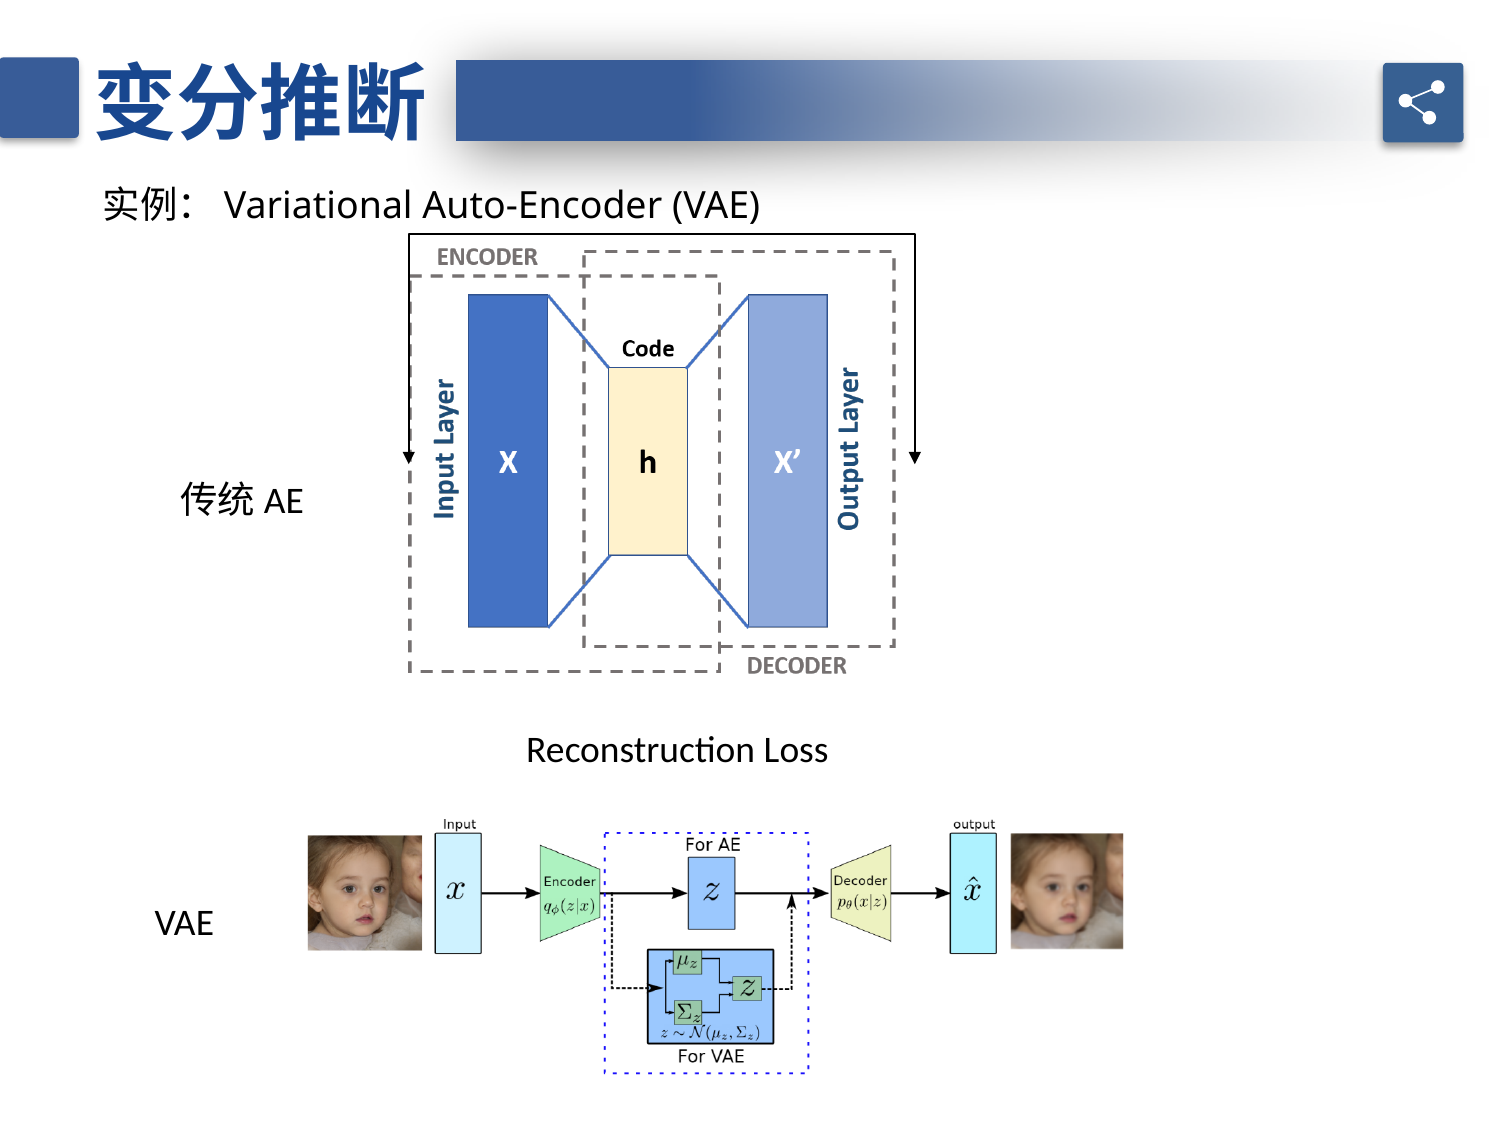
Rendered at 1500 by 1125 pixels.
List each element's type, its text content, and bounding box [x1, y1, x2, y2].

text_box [408, 463, 916, 467]
text_box VAE [139, 890, 229, 951]
picture [408, 467, 916, 695]
picture [298, 803, 1131, 1090]
picture [408, 233, 916, 463]
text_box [0, 42, 1464, 160]
text_box Reconstruction Loss [511, 717, 844, 778]
text_box 传统AE [165, 468, 319, 529]
text_box 实例：Variational Auto-Encoder (VAE) [87, 173, 776, 234]
